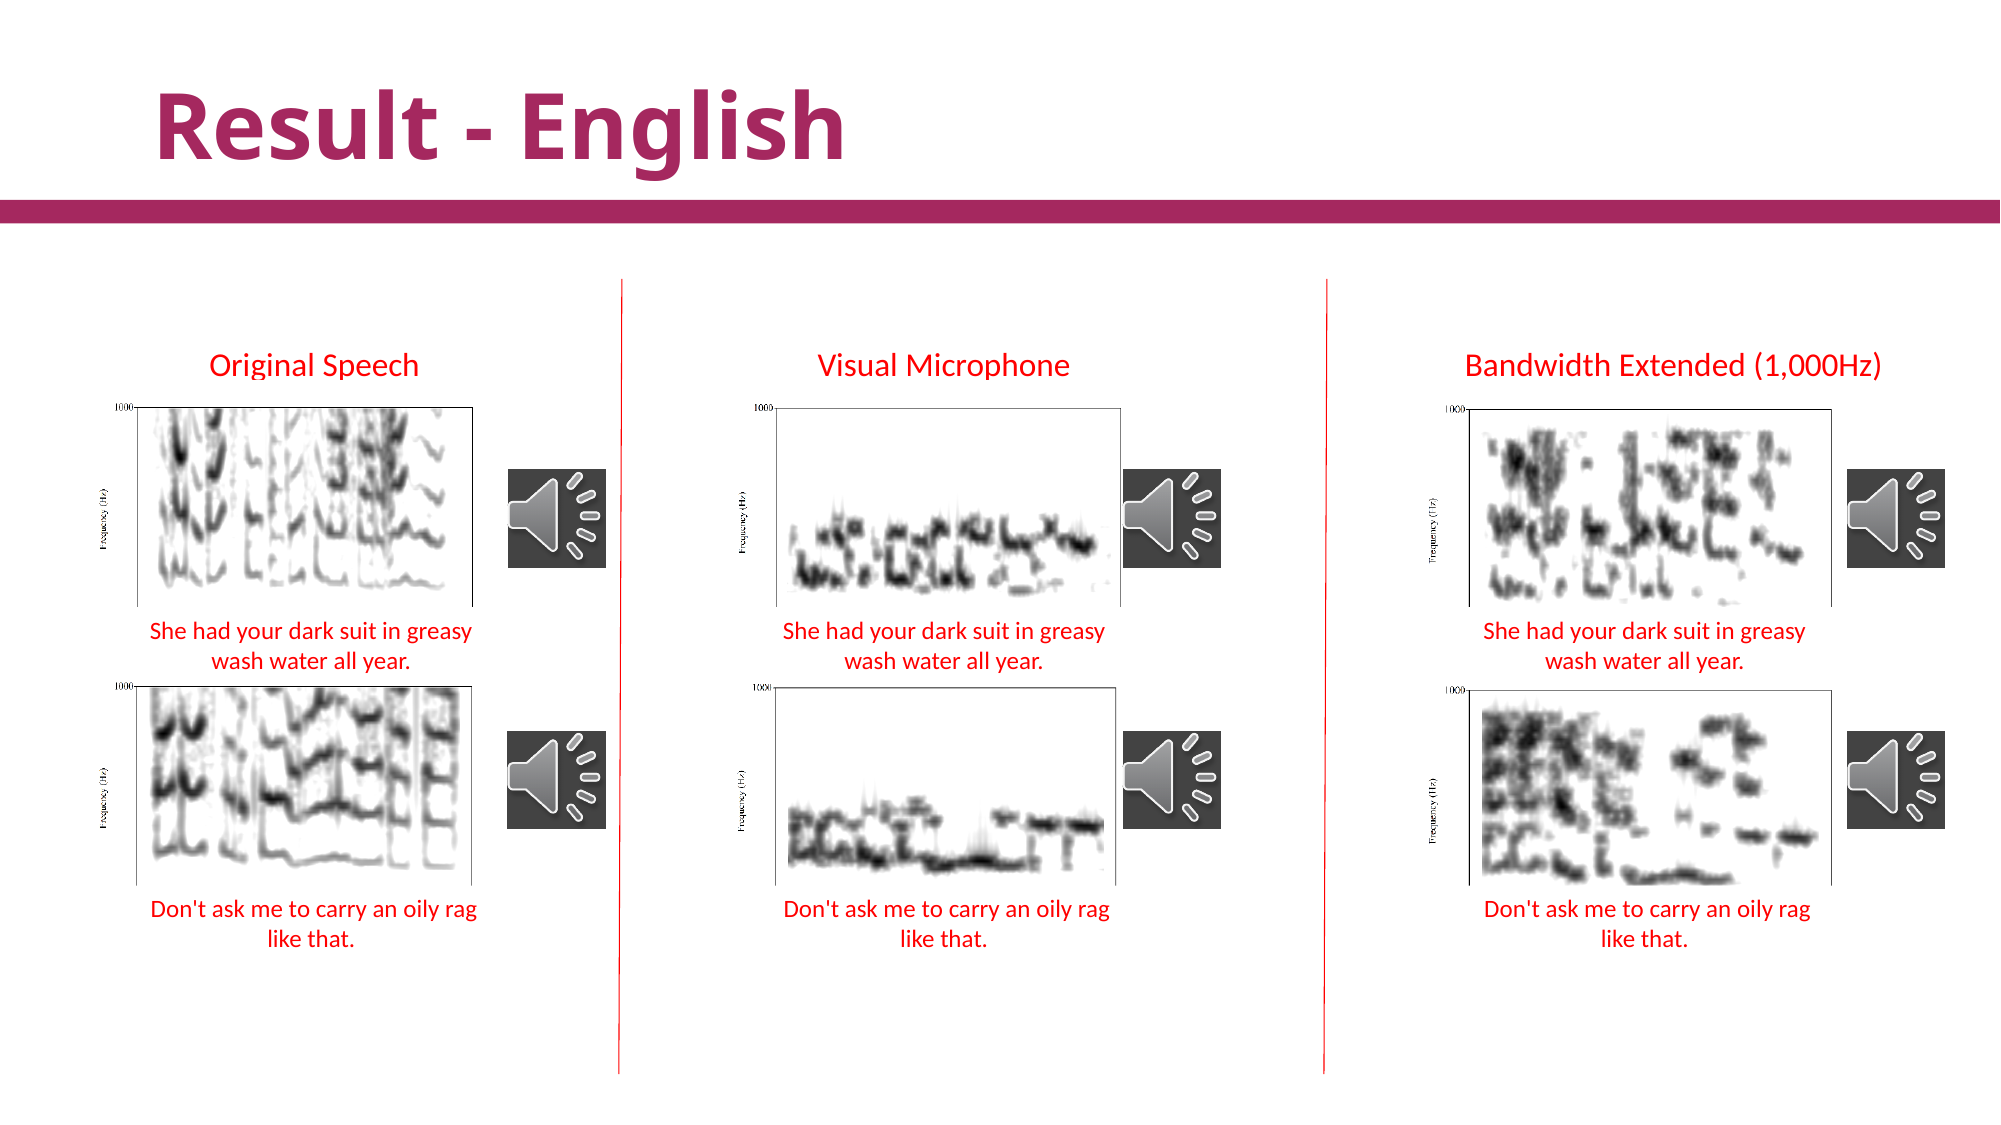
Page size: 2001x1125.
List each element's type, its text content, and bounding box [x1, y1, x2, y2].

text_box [618, 278, 622, 380]
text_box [1323, 278, 1327, 380]
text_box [1323, 962, 1327, 1075]
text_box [96, 380, 1947, 683]
text_box Original Speech [82, 335, 548, 391]
text_box [0, 199, 2000, 224]
title Result - English [137, 59, 1863, 199]
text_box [618, 962, 622, 1075]
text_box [96, 683, 1947, 962]
text_box Visual Microphone [712, 335, 1177, 380]
text_box Bandwidth Extended (1,000Hz) [1441, 335, 1907, 380]
